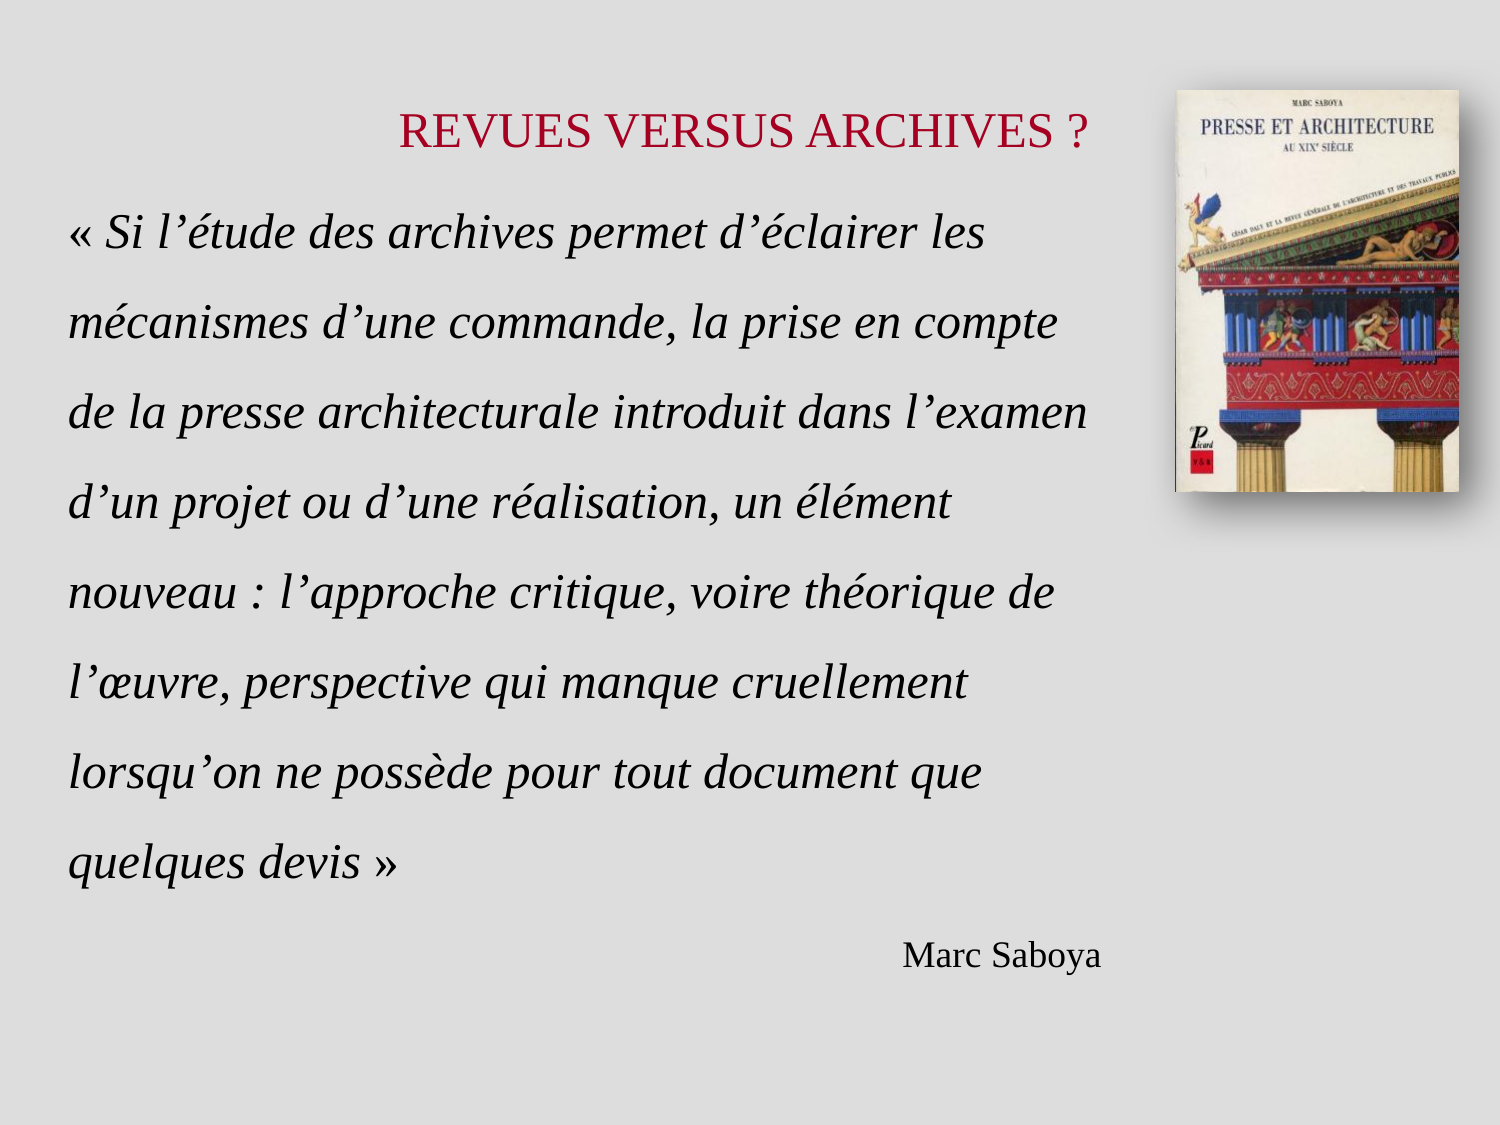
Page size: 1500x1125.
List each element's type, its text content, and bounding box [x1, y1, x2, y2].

picture [1174, 89, 1459, 492]
text_box REVUES VERSUS ARCHIVES ? [41, 90, 1169, 165]
text_box « Si l’étude des archives permet d’éclairer les mécanismes d’une commande, la prise en compte de la presse architecturale introduit dans l’examen d’un projet ou d’une réalisation, un élément nouveau : l’approche critique, voire théorique de l’œuvre, perspective qui manque cruellement lorsqu’on ne possède pour tout document que quelques devis » Marc Saboya [53, 160, 1117, 982]
